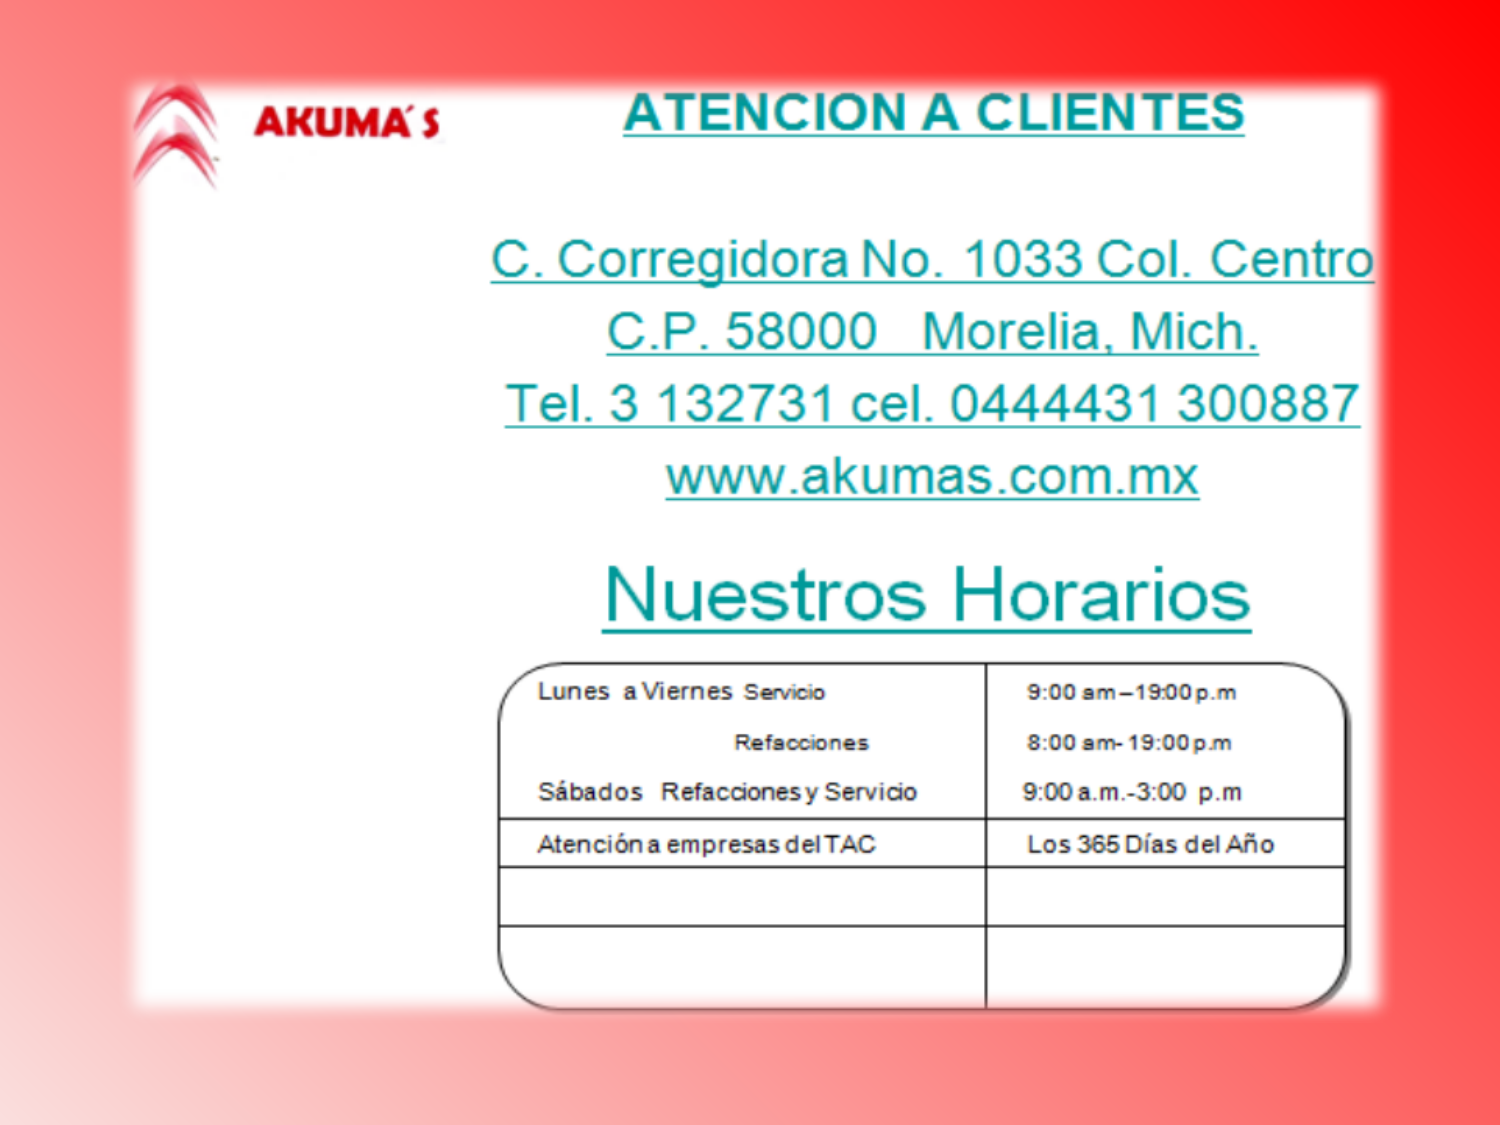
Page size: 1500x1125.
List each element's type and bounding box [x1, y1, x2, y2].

picture [116, 70, 1395, 1024]
